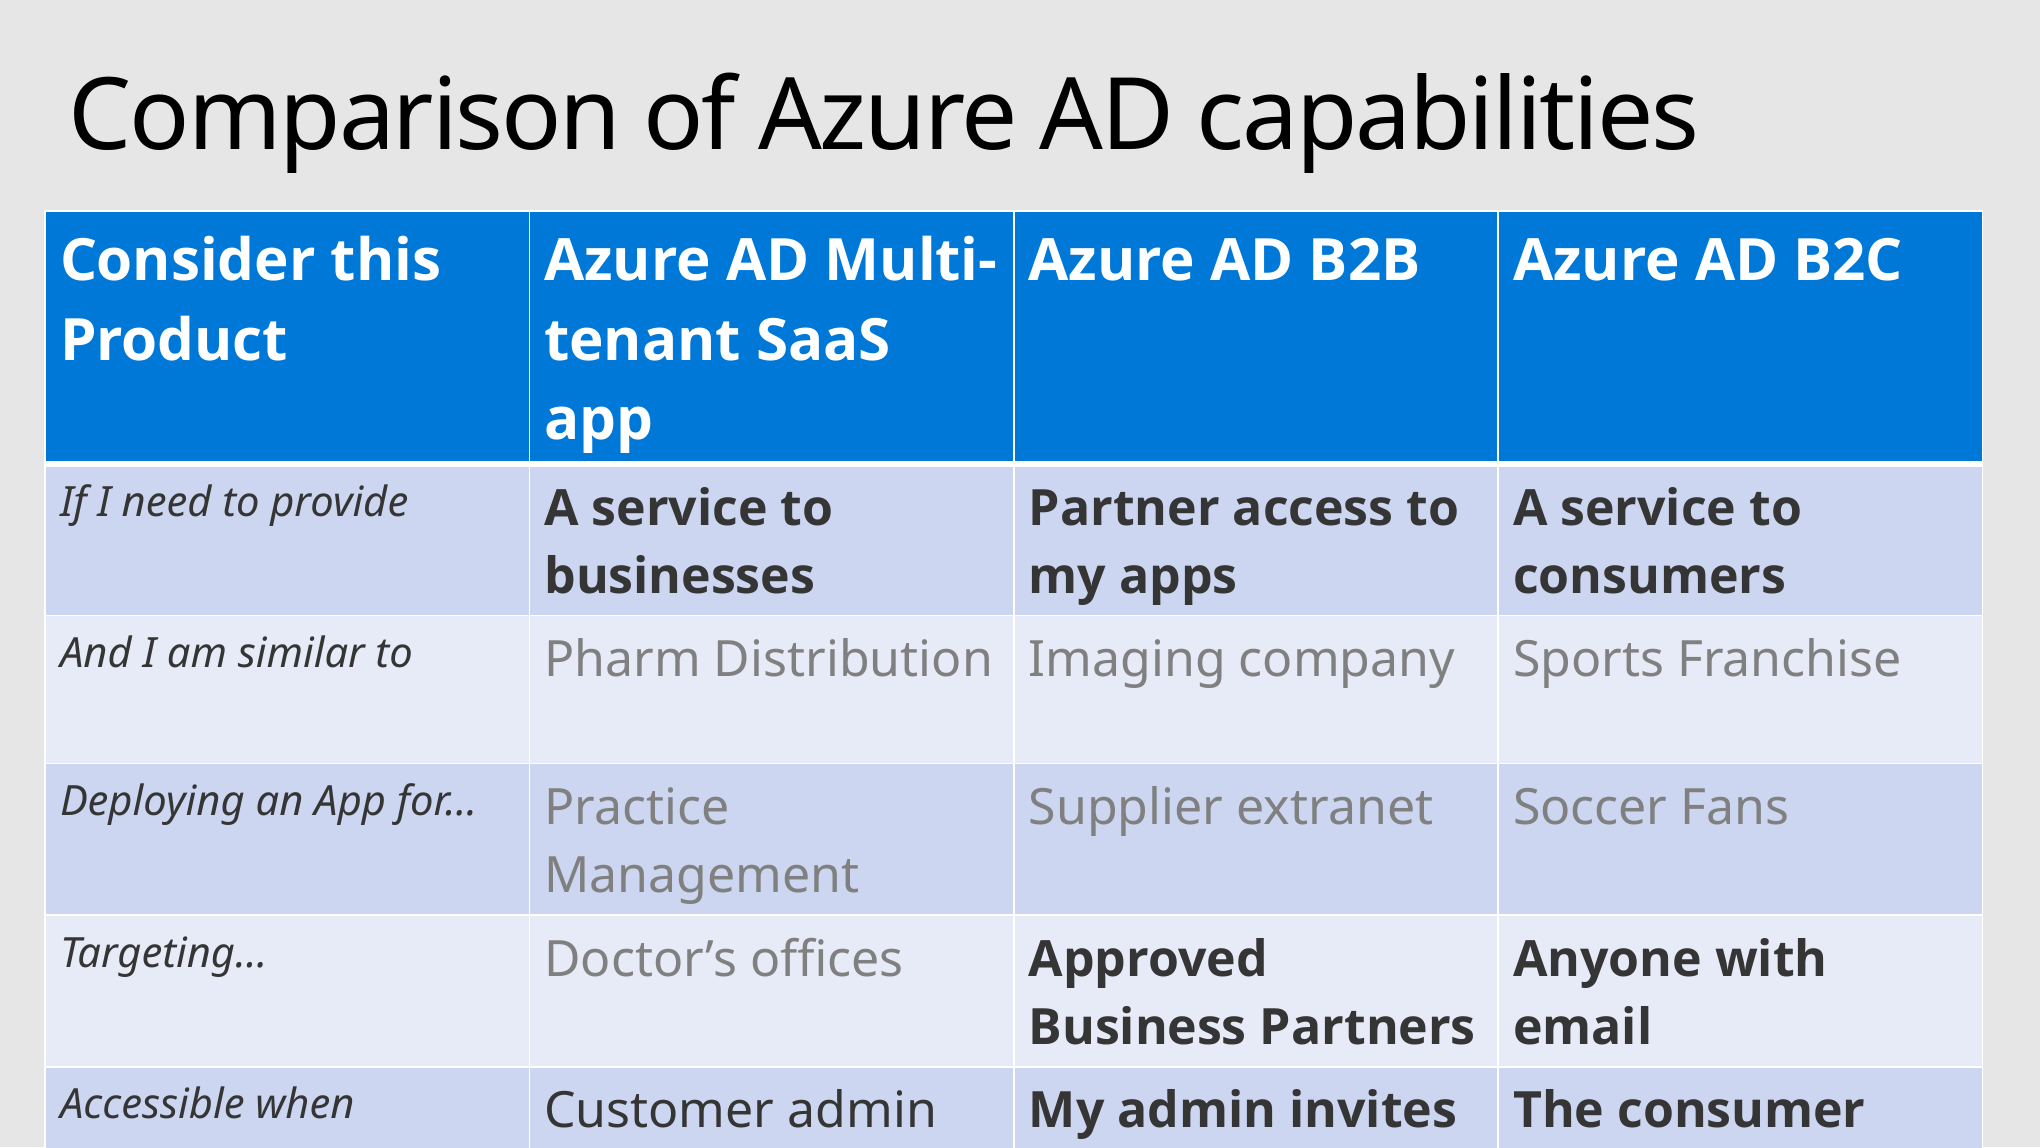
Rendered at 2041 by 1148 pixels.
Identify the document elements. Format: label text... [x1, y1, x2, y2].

table_header Azure AD B2C [1499, 212, 1982, 461]
table_cell The consumer signs up [1499, 1068, 1982, 1148]
table_cell Partner access to my apps [1015, 467, 1497, 615]
table_header Consider this Product [46, 212, 529, 461]
table_cell Soccer Fans [1499, 764, 1982, 914]
table_cell Anyone with email [1499, 916, 1982, 1066]
table_cell Doctor’s offices [530, 916, 1013, 1066]
table_cell Customer admin consents [530, 1068, 1013, 1148]
table_cell If I need to provide [46, 467, 529, 615]
table_header Azure AD Multi-tenant SaaS app [530, 212, 1013, 461]
table_cell Deploying an App for… [46, 764, 529, 914]
table_cell Imaging company [1015, 616, 1497, 763]
table_header Azure AD B2B [1015, 212, 1497, 461]
table_cell A service to consumers [1499, 467, 1982, 615]
table_cell And I am similar to [46, 616, 529, 763]
table_cell Targeting… [46, 916, 529, 1066]
title Comparison of Azure AD capabilities [45, 48, 1996, 199]
table_cell Accessible when [46, 1068, 529, 1148]
table_cell Approved Business Partners [1015, 916, 1497, 1066]
table_cell Sports Franchise [1499, 616, 1982, 763]
table_cell Practice Management [530, 764, 1013, 914]
table_cell Supplier extranet [1015, 764, 1497, 914]
table_cell Pharm Distribution [530, 616, 1013, 763]
table_cell A service to businesses [530, 467, 1013, 615]
table_cell My admin invites [1015, 1068, 1497, 1148]
